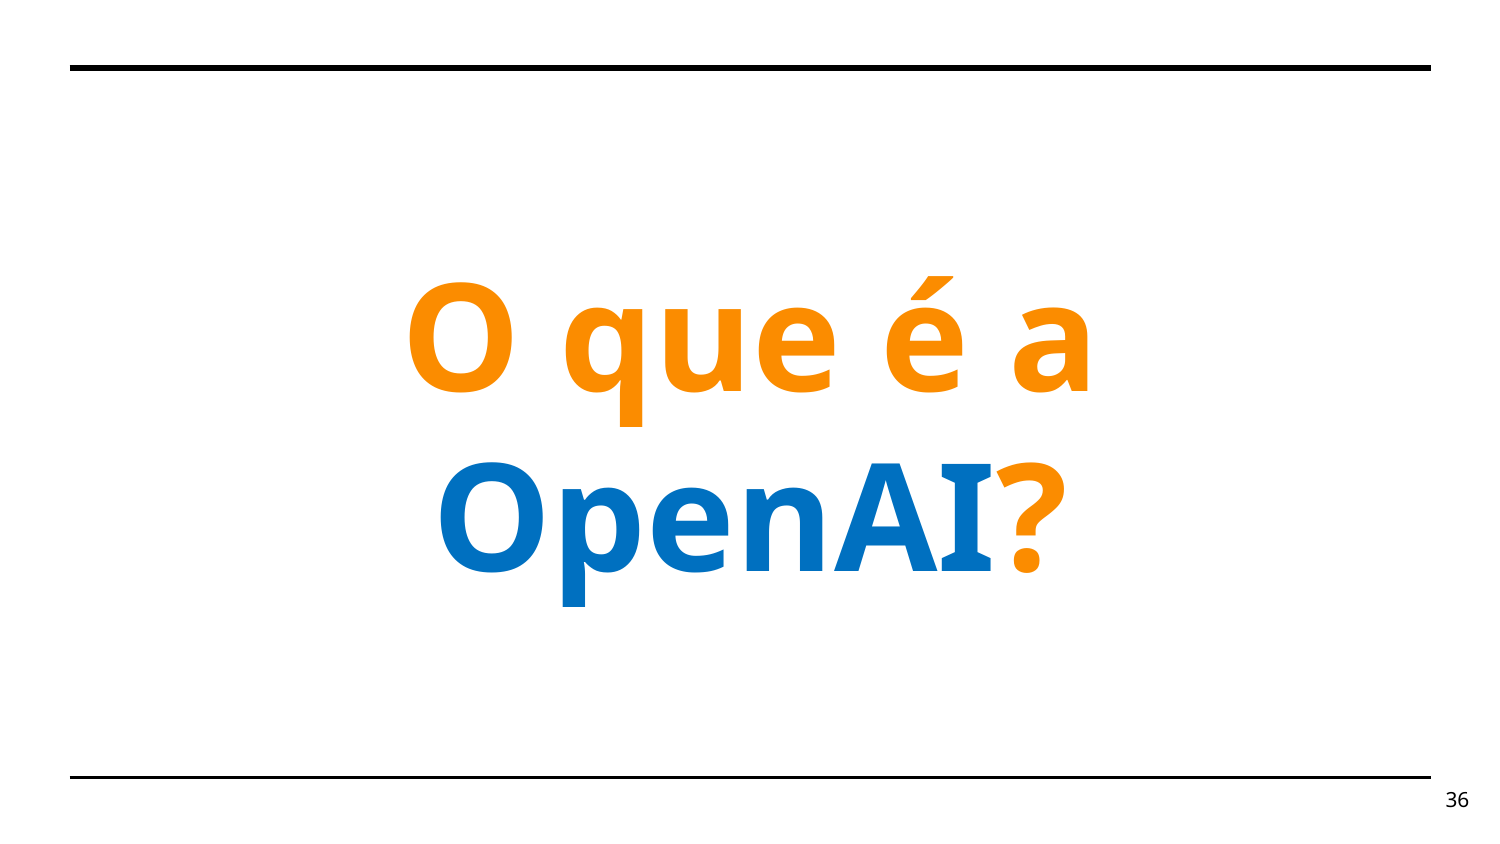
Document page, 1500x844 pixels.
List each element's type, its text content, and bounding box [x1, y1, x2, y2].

title O que é a OpenAI? [91, 225, 1408, 618]
slide_number 36 [1394, 769, 1484, 834]
